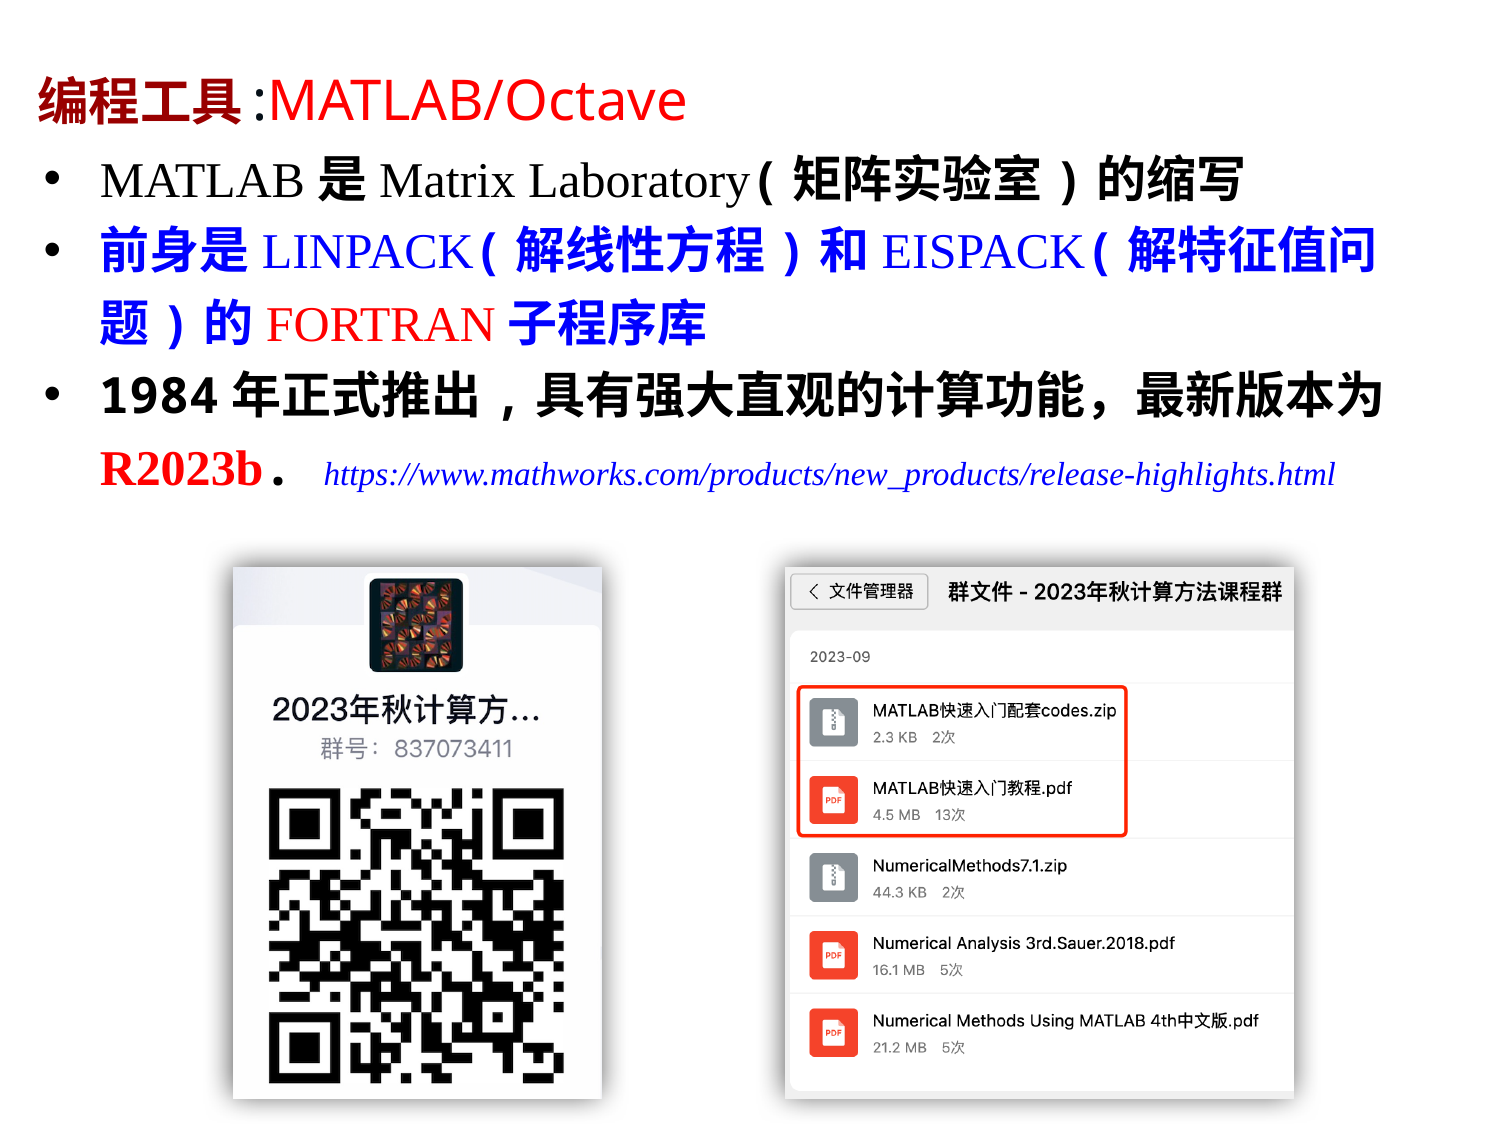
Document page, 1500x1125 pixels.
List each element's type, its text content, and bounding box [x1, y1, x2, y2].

text_box MATLAB是Matrix Laboratory(矩阵实验室)的缩写 前身是LINPACK(解线性方程)和EISPACK(解特征值问题)的FORTRAN子程序库 1984年正式推出,具有强大直观的计算功能，最新版本为R2023b. https://www.mathworks.com/products/new_products/release-highlights.html [28, 127, 1484, 503]
title 编程工具:MATLAB/Octave [22, 42, 1157, 140]
picture [785, 567, 1294, 1099]
picture [233, 567, 602, 1099]
